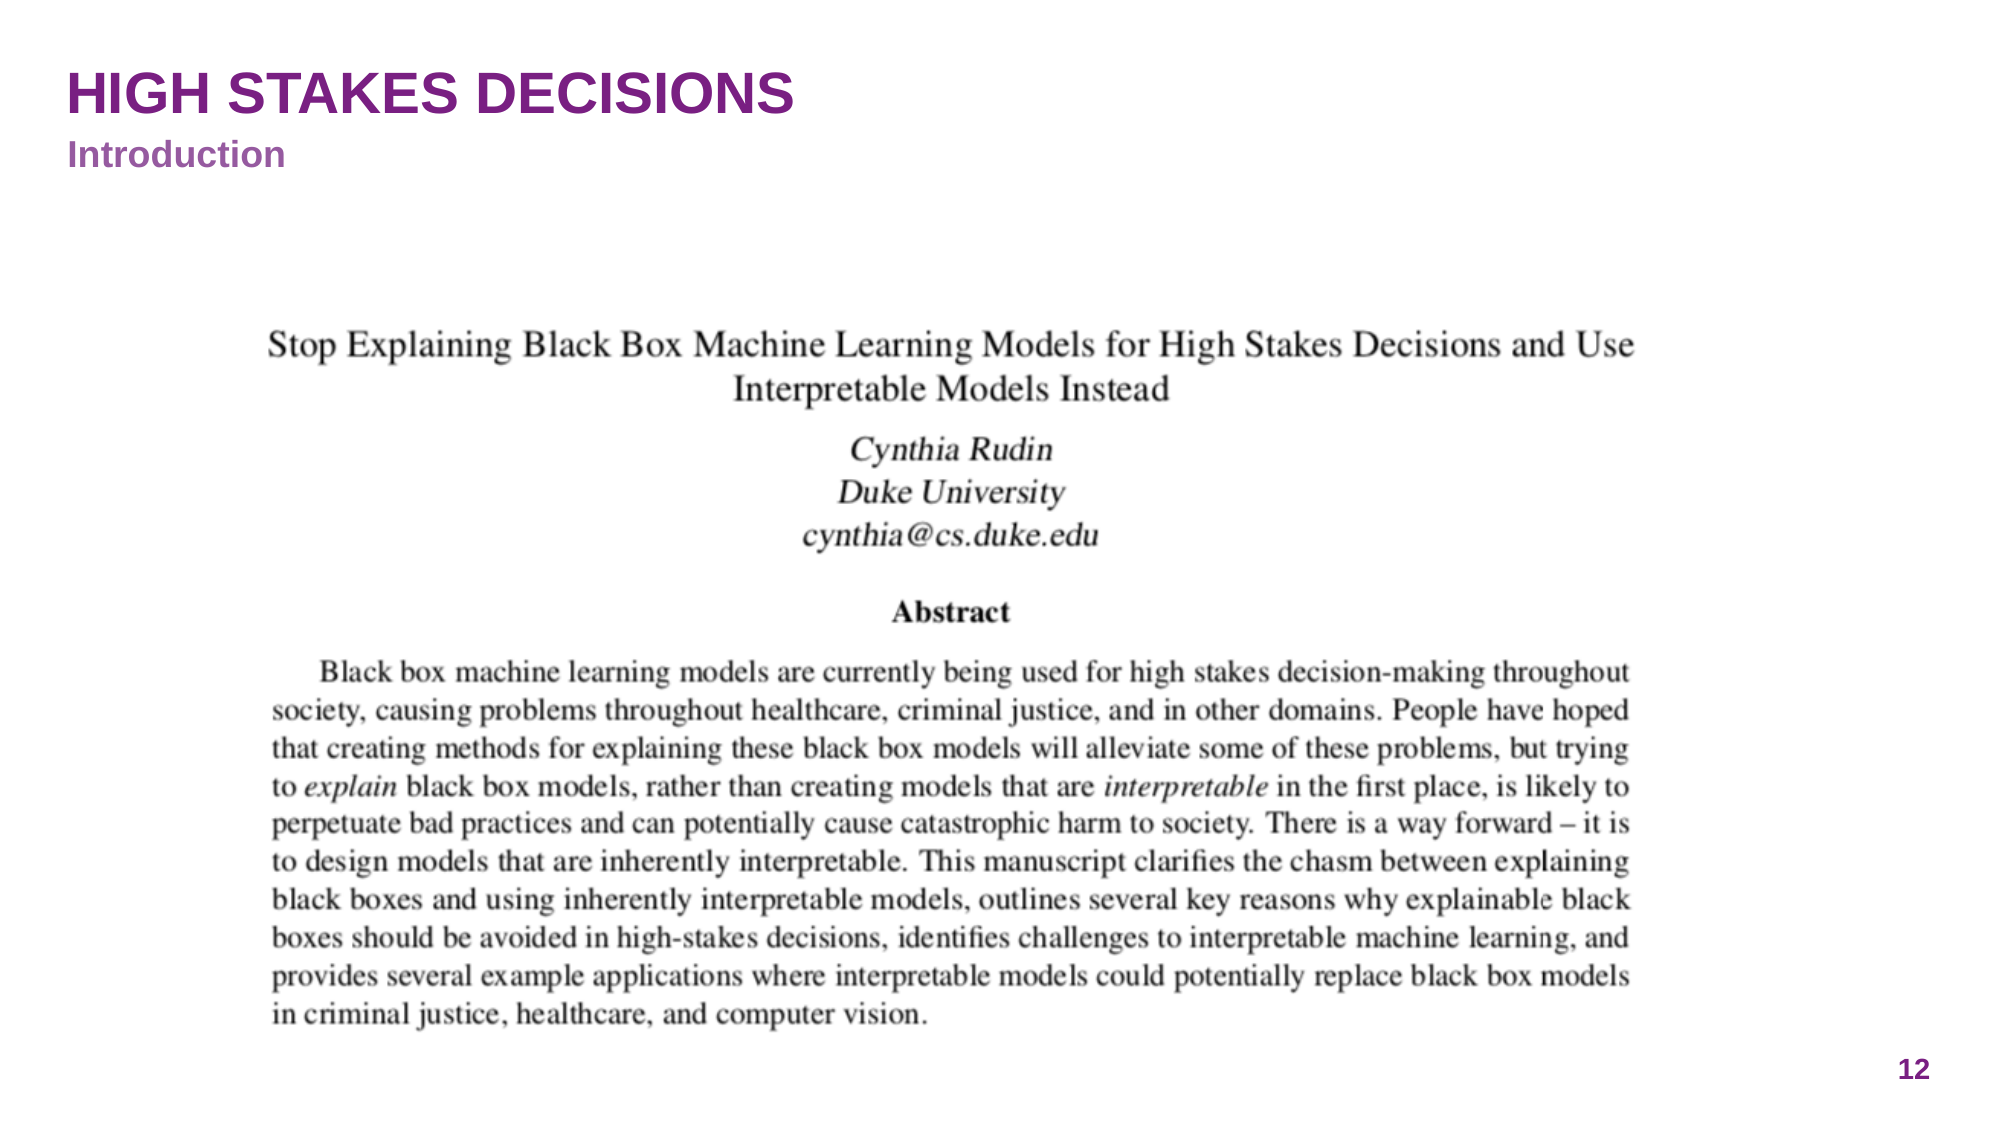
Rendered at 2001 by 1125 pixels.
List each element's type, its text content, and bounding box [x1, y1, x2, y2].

slide_number 12 [1897, 1053, 1953, 1086]
title HIGH StAKEs decisions [66, 43, 1929, 126]
subtitle Introduction [67, 121, 1929, 192]
picture [203, 190, 1767, 1072]
